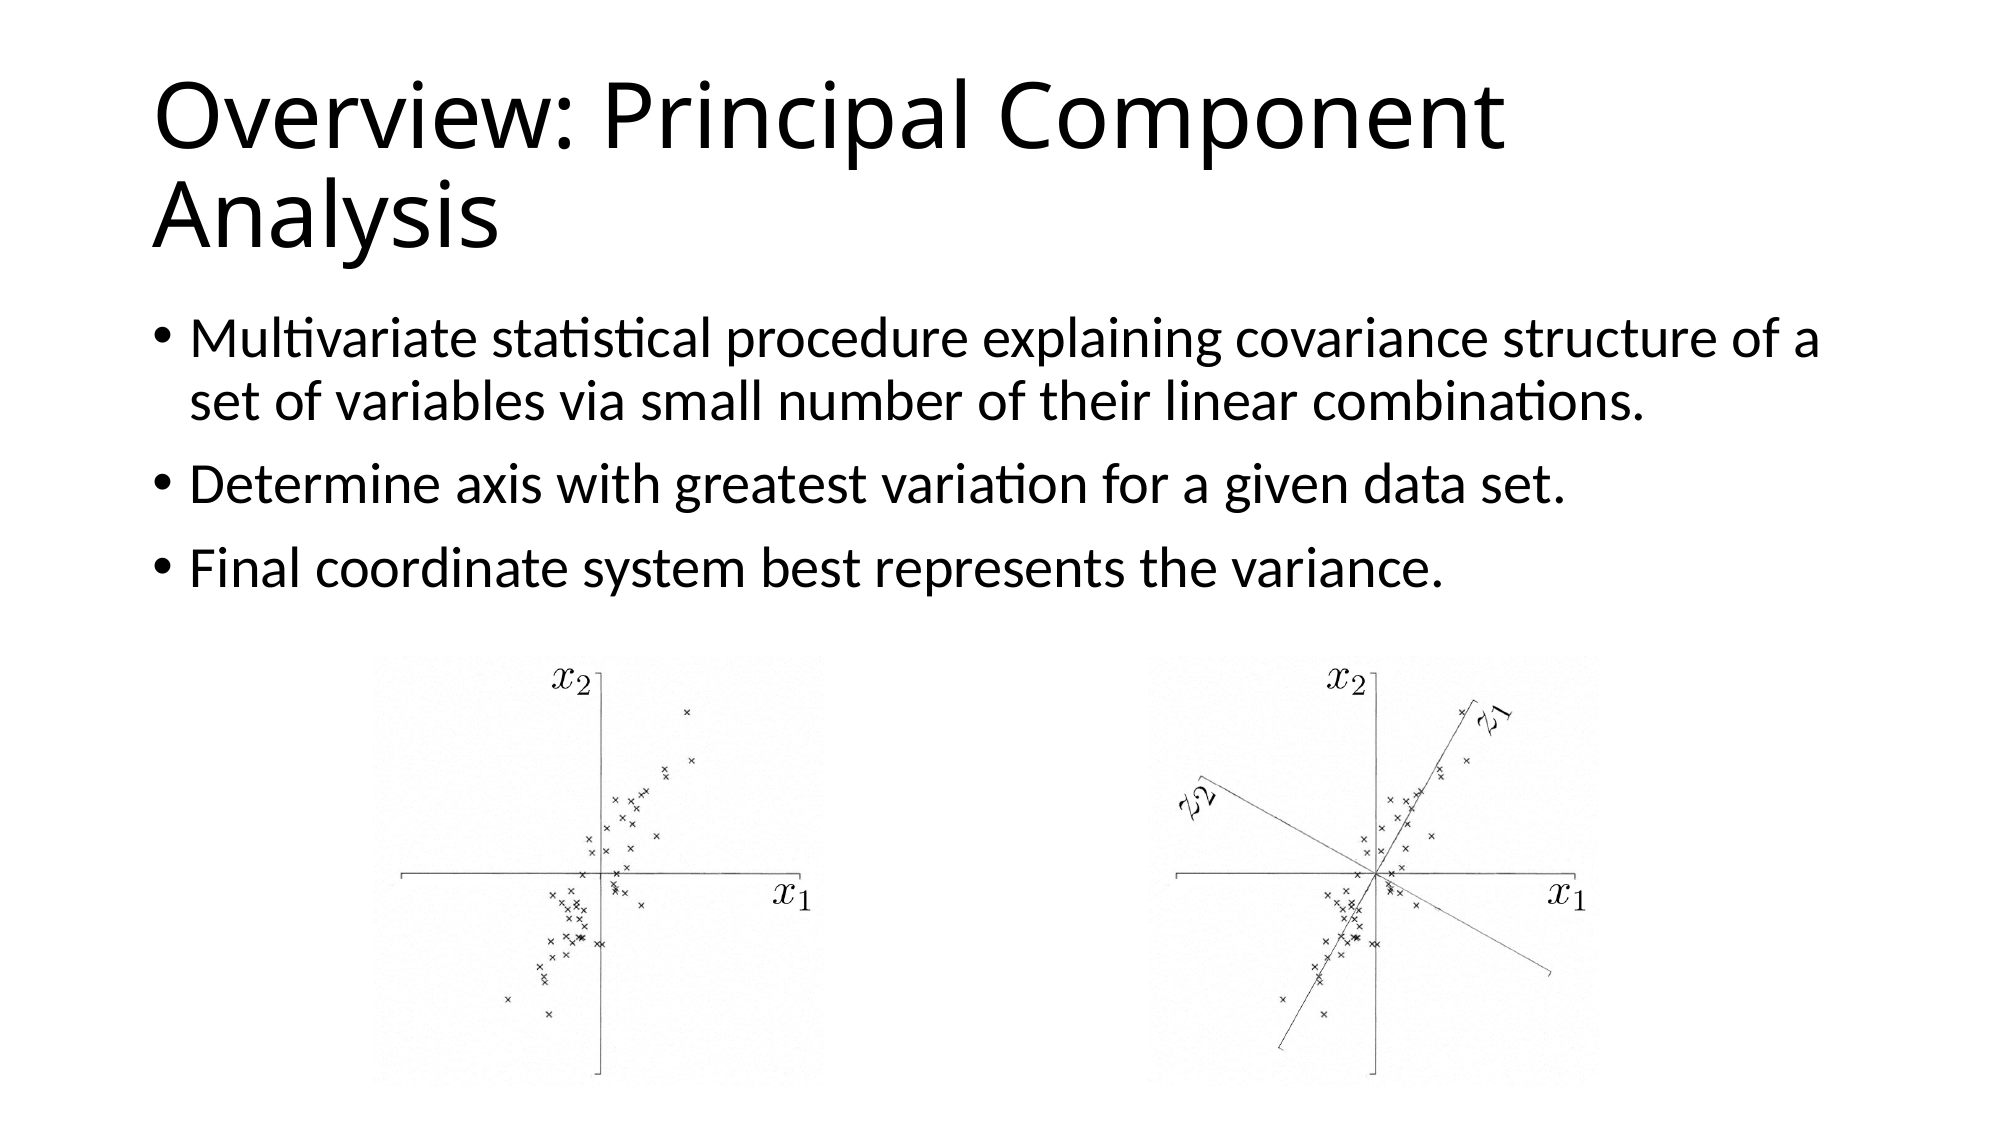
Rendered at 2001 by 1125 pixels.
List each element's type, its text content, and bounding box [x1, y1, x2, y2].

picture [373, 656, 824, 1087]
list Multivariate statistical procedure explaining covariance structure of a set of variables via small number of their linear combinations. Determine axis with greatest variation for a given data set. Final coordinate system best represents the variance. [137, 299, 1863, 1014]
picture [1148, 656, 1599, 1087]
title Overview: Principal Component Analysis [137, 59, 1863, 278]
